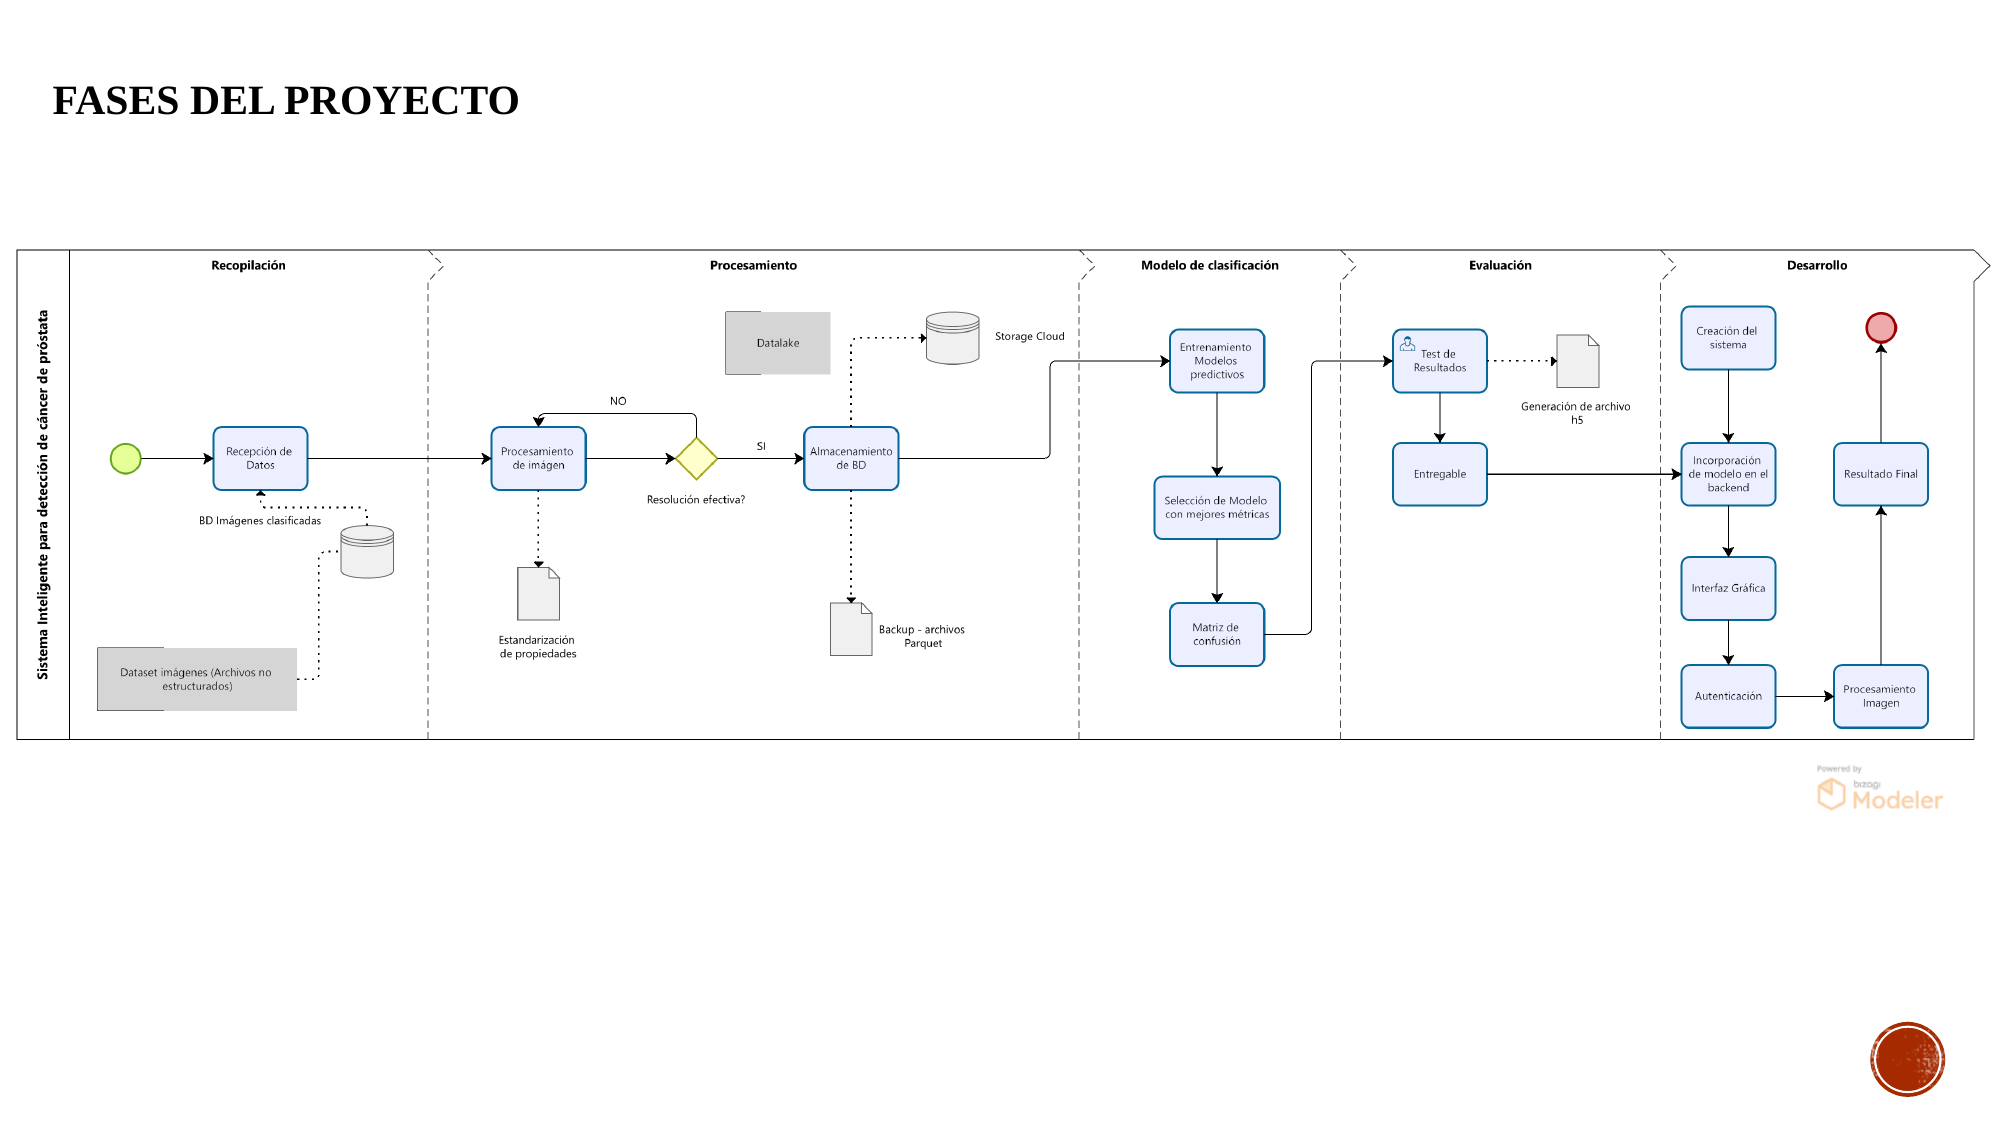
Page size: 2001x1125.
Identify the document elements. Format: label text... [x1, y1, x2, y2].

text_box FASES DEL PROYECTO [37, 65, 536, 131]
picture [0, 234, 2000, 890]
